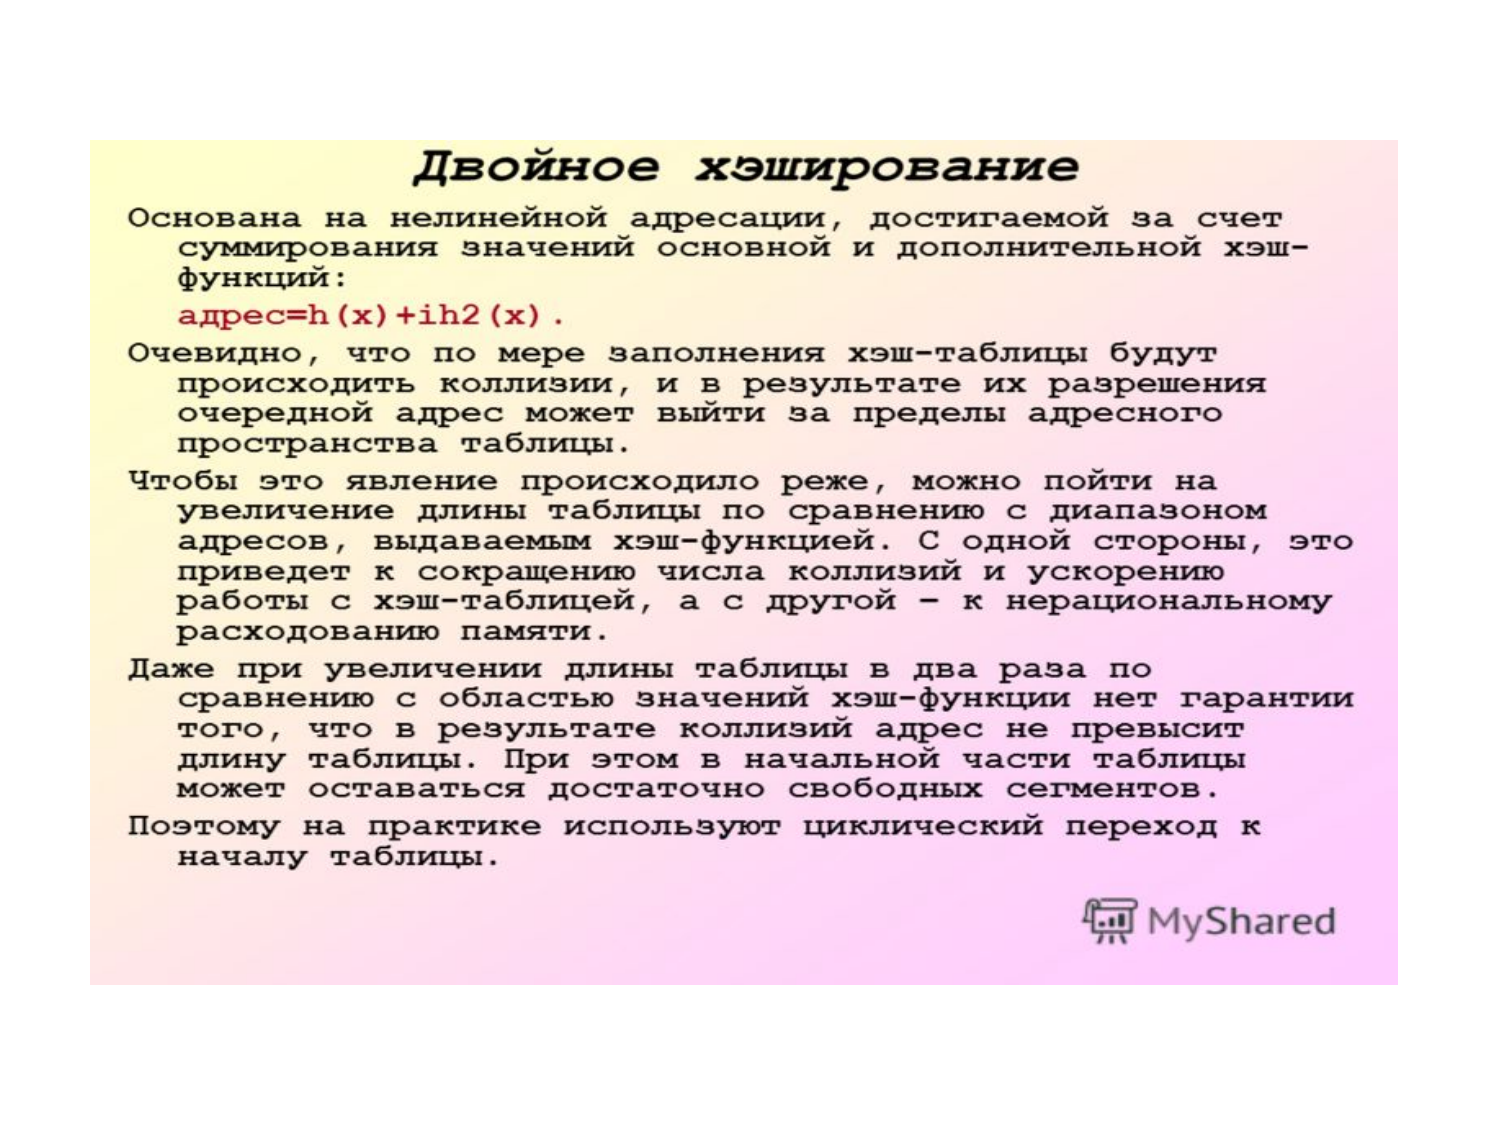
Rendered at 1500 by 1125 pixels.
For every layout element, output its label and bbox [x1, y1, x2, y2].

picture [90, 140, 1398, 985]
